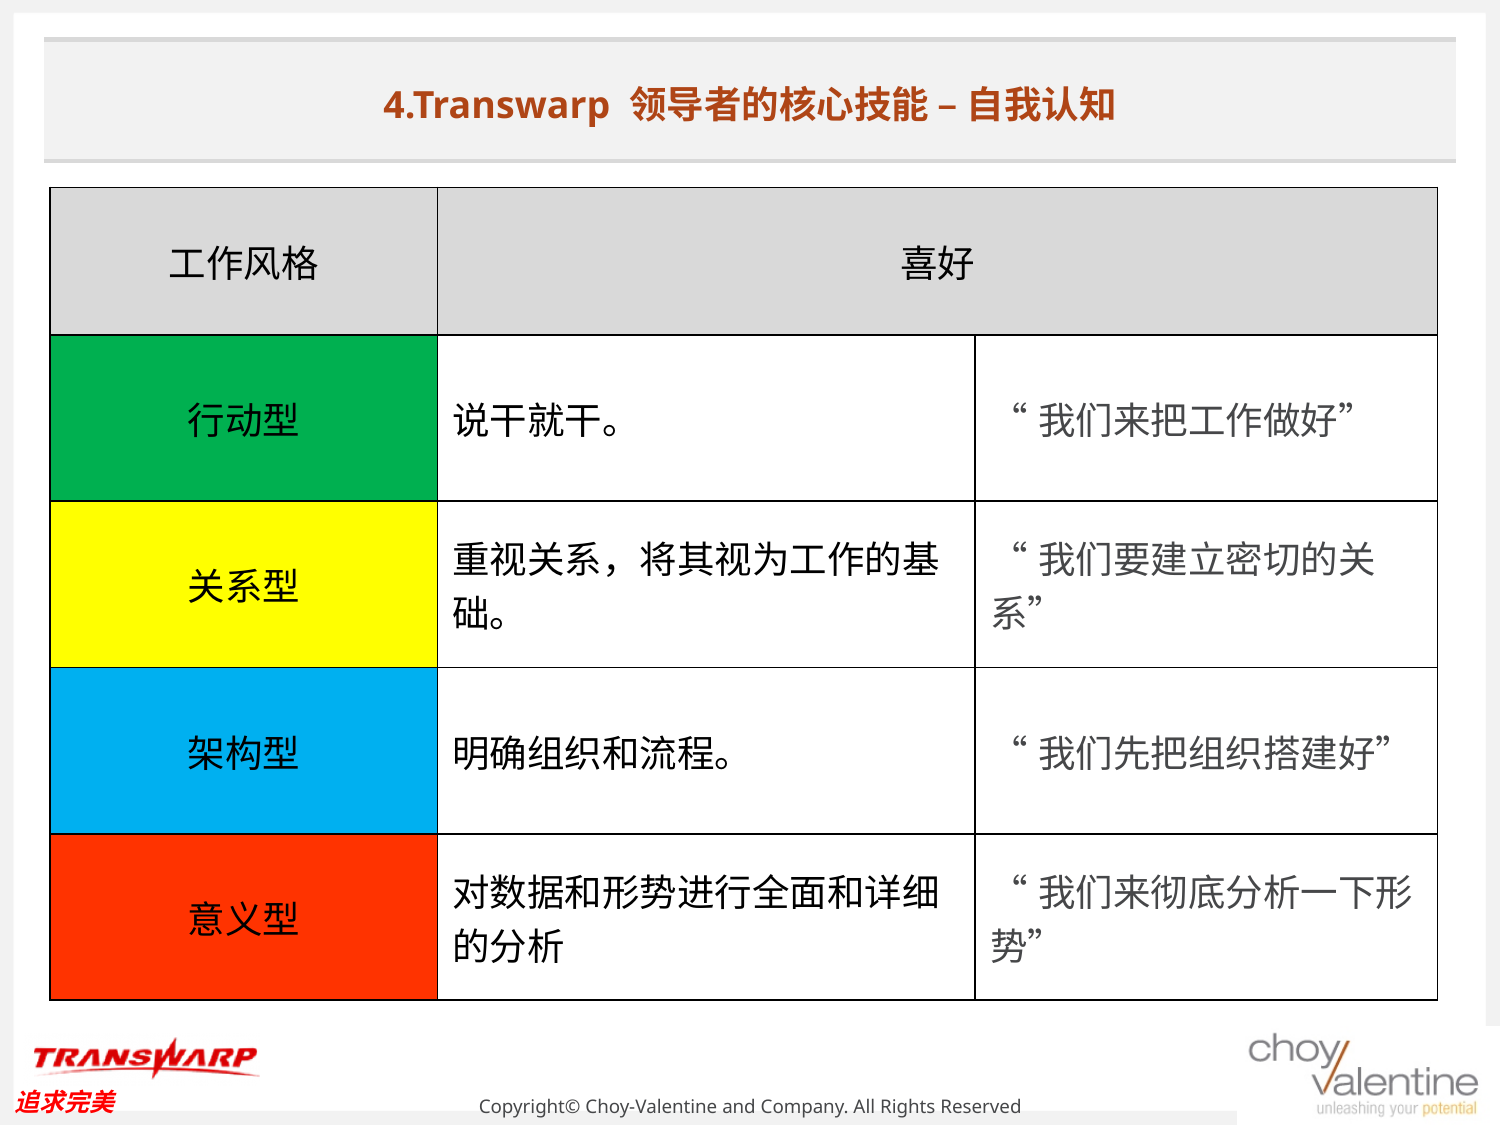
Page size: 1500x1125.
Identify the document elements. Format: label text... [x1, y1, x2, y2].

table_cell “我们要建立密切的关系” [976, 502, 1437, 667]
picture [0, 0, 1500, 1125]
table_cell 架构型 [51, 668, 437, 833]
table_header 工作风格 [51, 188, 437, 334]
table_cell 重视关系，将其视为工作的基础。 [438, 502, 974, 667]
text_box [0, 1033, 331, 1125]
table_cell “我们先把组织搭建好” [976, 668, 1437, 833]
table_cell 对数据和形势进行全面和详细的分析 [438, 835, 974, 999]
table_cell 意义型 [51, 835, 437, 999]
title 4.Transwarp 领导者的核心技能 – 自我认知 [49, 44, 1451, 163]
table_cell 关系型 [51, 502, 437, 667]
table_header 喜好 [438, 188, 1437, 334]
table_cell 行动型 [51, 336, 437, 500]
table_cell “我们来把工作做好” [976, 336, 1437, 500]
table_cell 明确组织和流程。 [438, 668, 974, 833]
table_cell 说干就干。 [438, 336, 974, 500]
table_cell “我们来彻底分析一下形势” [976, 835, 1437, 999]
